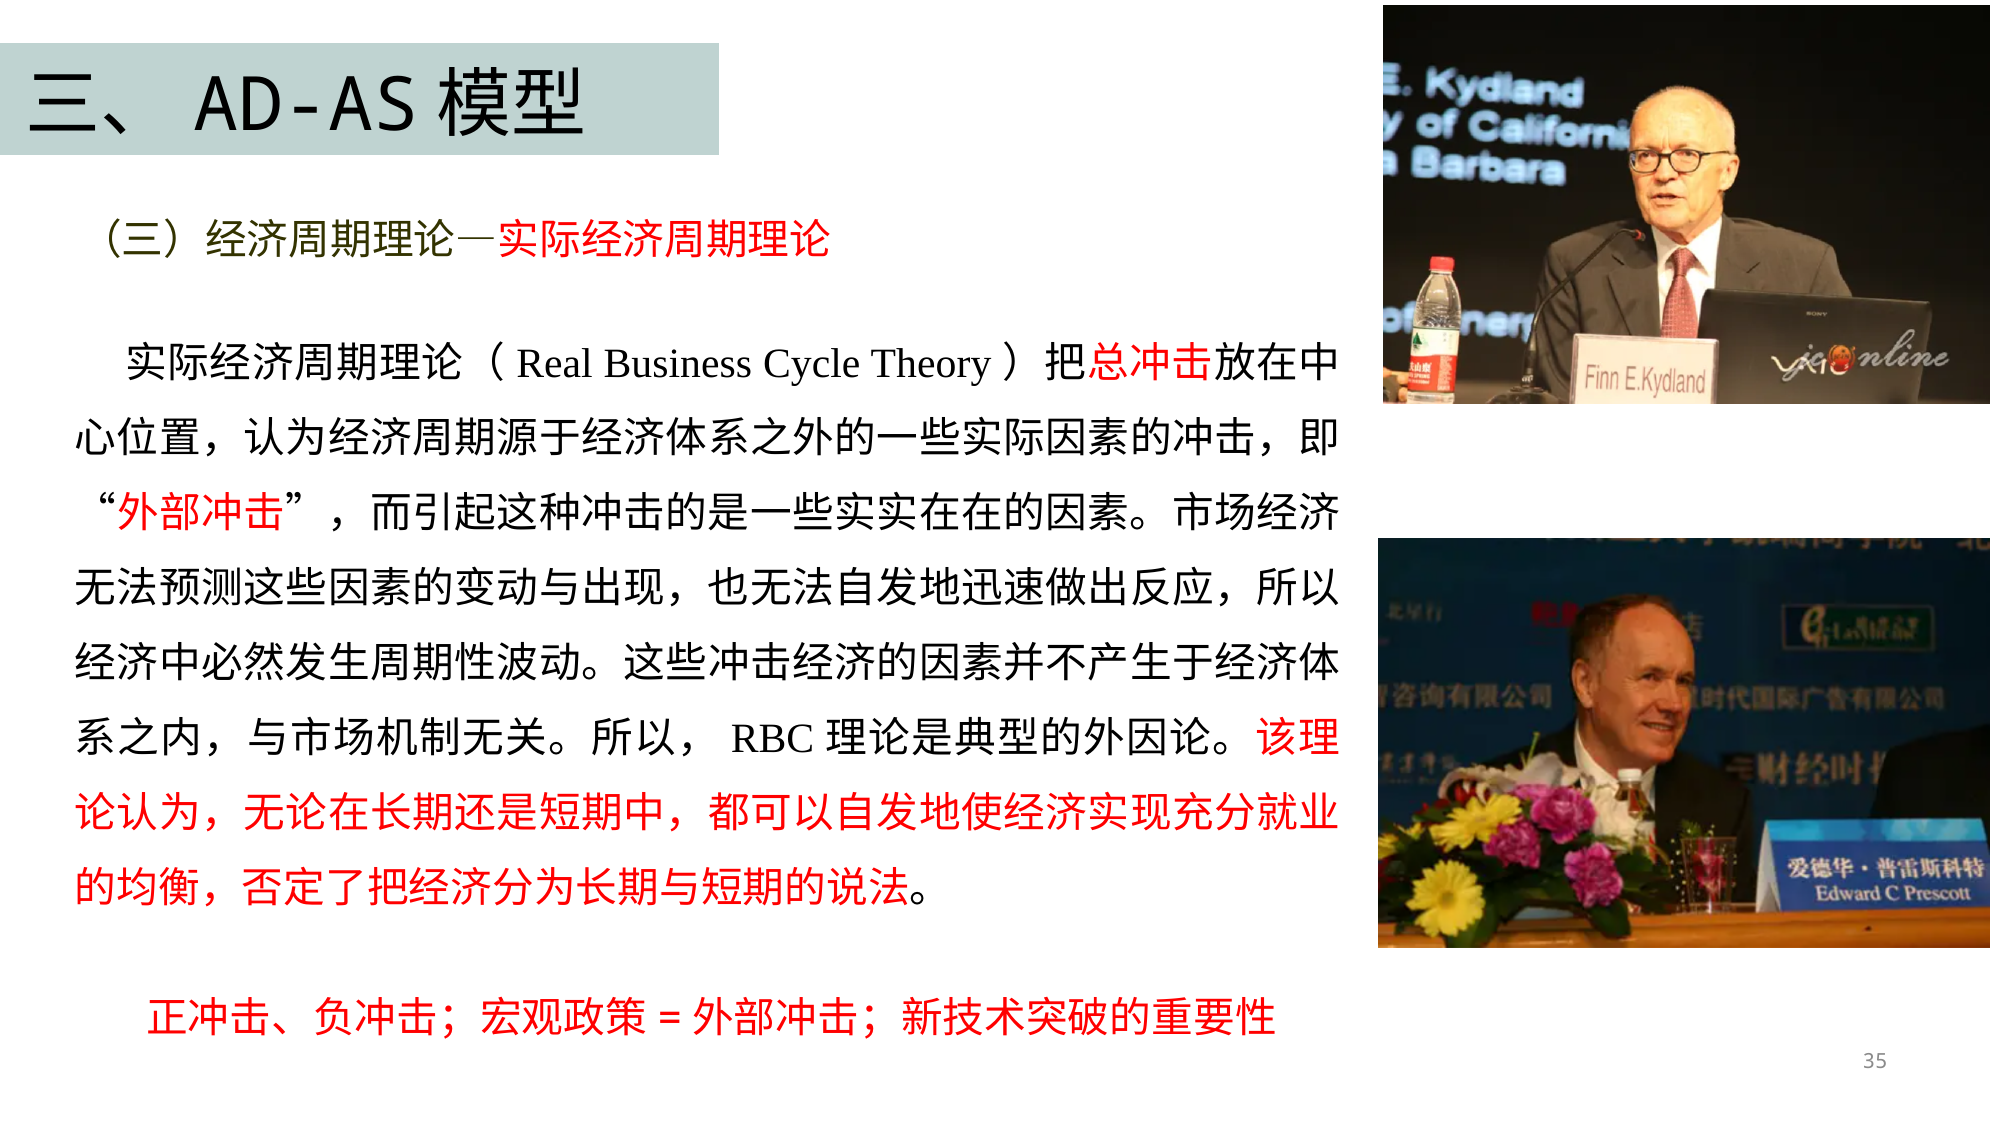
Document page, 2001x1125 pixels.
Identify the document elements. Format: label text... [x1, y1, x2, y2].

picture [1378, 537, 1990, 950]
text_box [0, 43, 719, 154]
text_box （三）经济周期理论—实际经济周期理论 [65, 205, 847, 270]
text_box 正冲击、负冲击；宏观政策=外部冲击；新技术突破的重要性 [131, 958, 1510, 1065]
text_box 实际经济周期理论（Real Business Cycle Theory）把总冲击放在中心位置，认为经济周期源于经济体系之外的一些实际因素的冲击，即“外部冲击”，而引起这种冲击的是一些实实在在的因素。市场经济无法预测这些因素的变动与出现，也无法自发地迅速做出反应，所以经济中必然发生周期性波动。这些冲击经济的因素并不产生于经济体系之内，与市场机制无关。所以，RBC理论是典型的外因论。该理论认为，无论在长期还是短期中，都可以自发地使经济实现充分就业的均衡，否定了把经济分为长期与短期的说法。 [60, 303, 1356, 919]
slide_number 35 [1459, 1035, 1903, 1088]
picture [1383, 5, 1990, 405]
